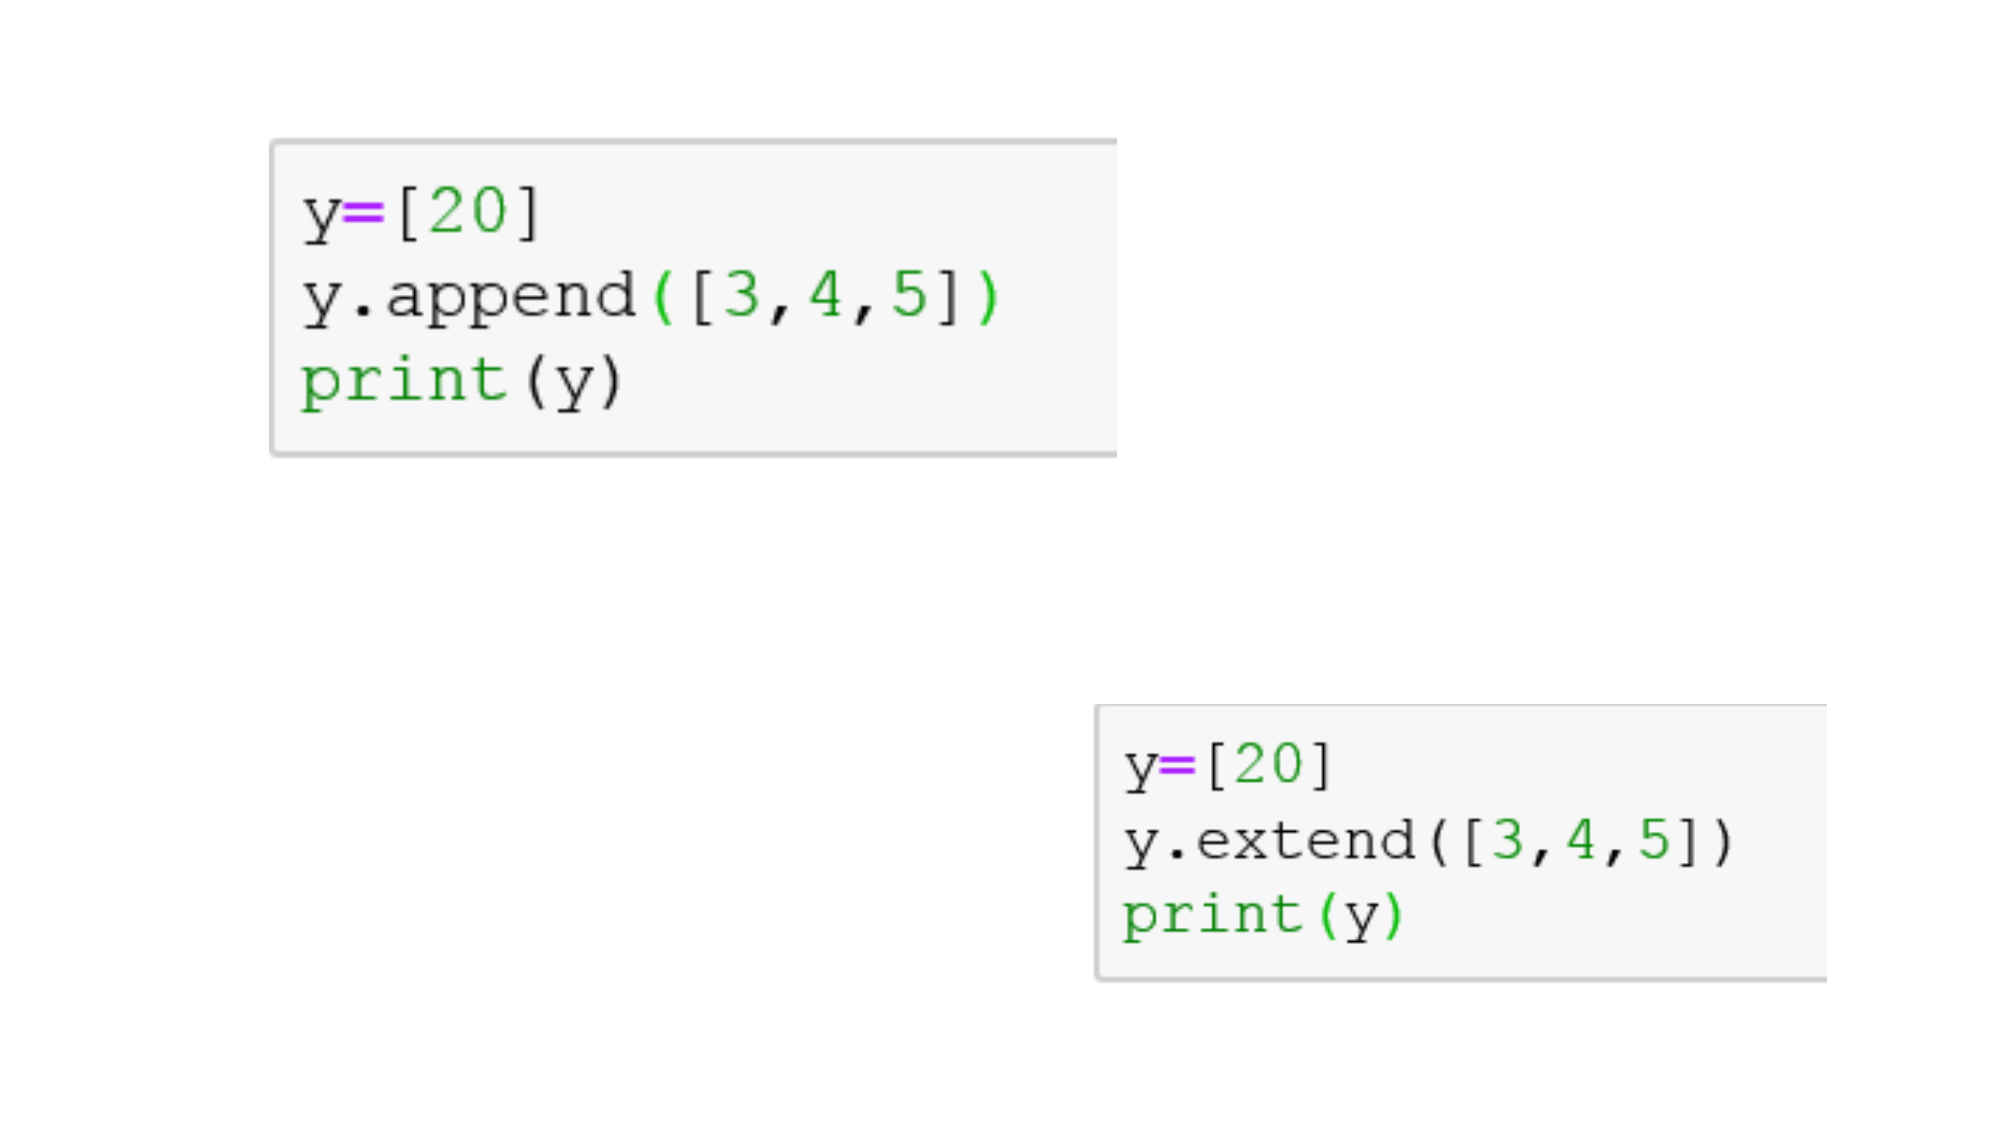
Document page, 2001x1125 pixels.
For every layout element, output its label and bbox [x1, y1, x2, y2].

picture [269, 136, 1117, 462]
picture [1092, 704, 1827, 989]
